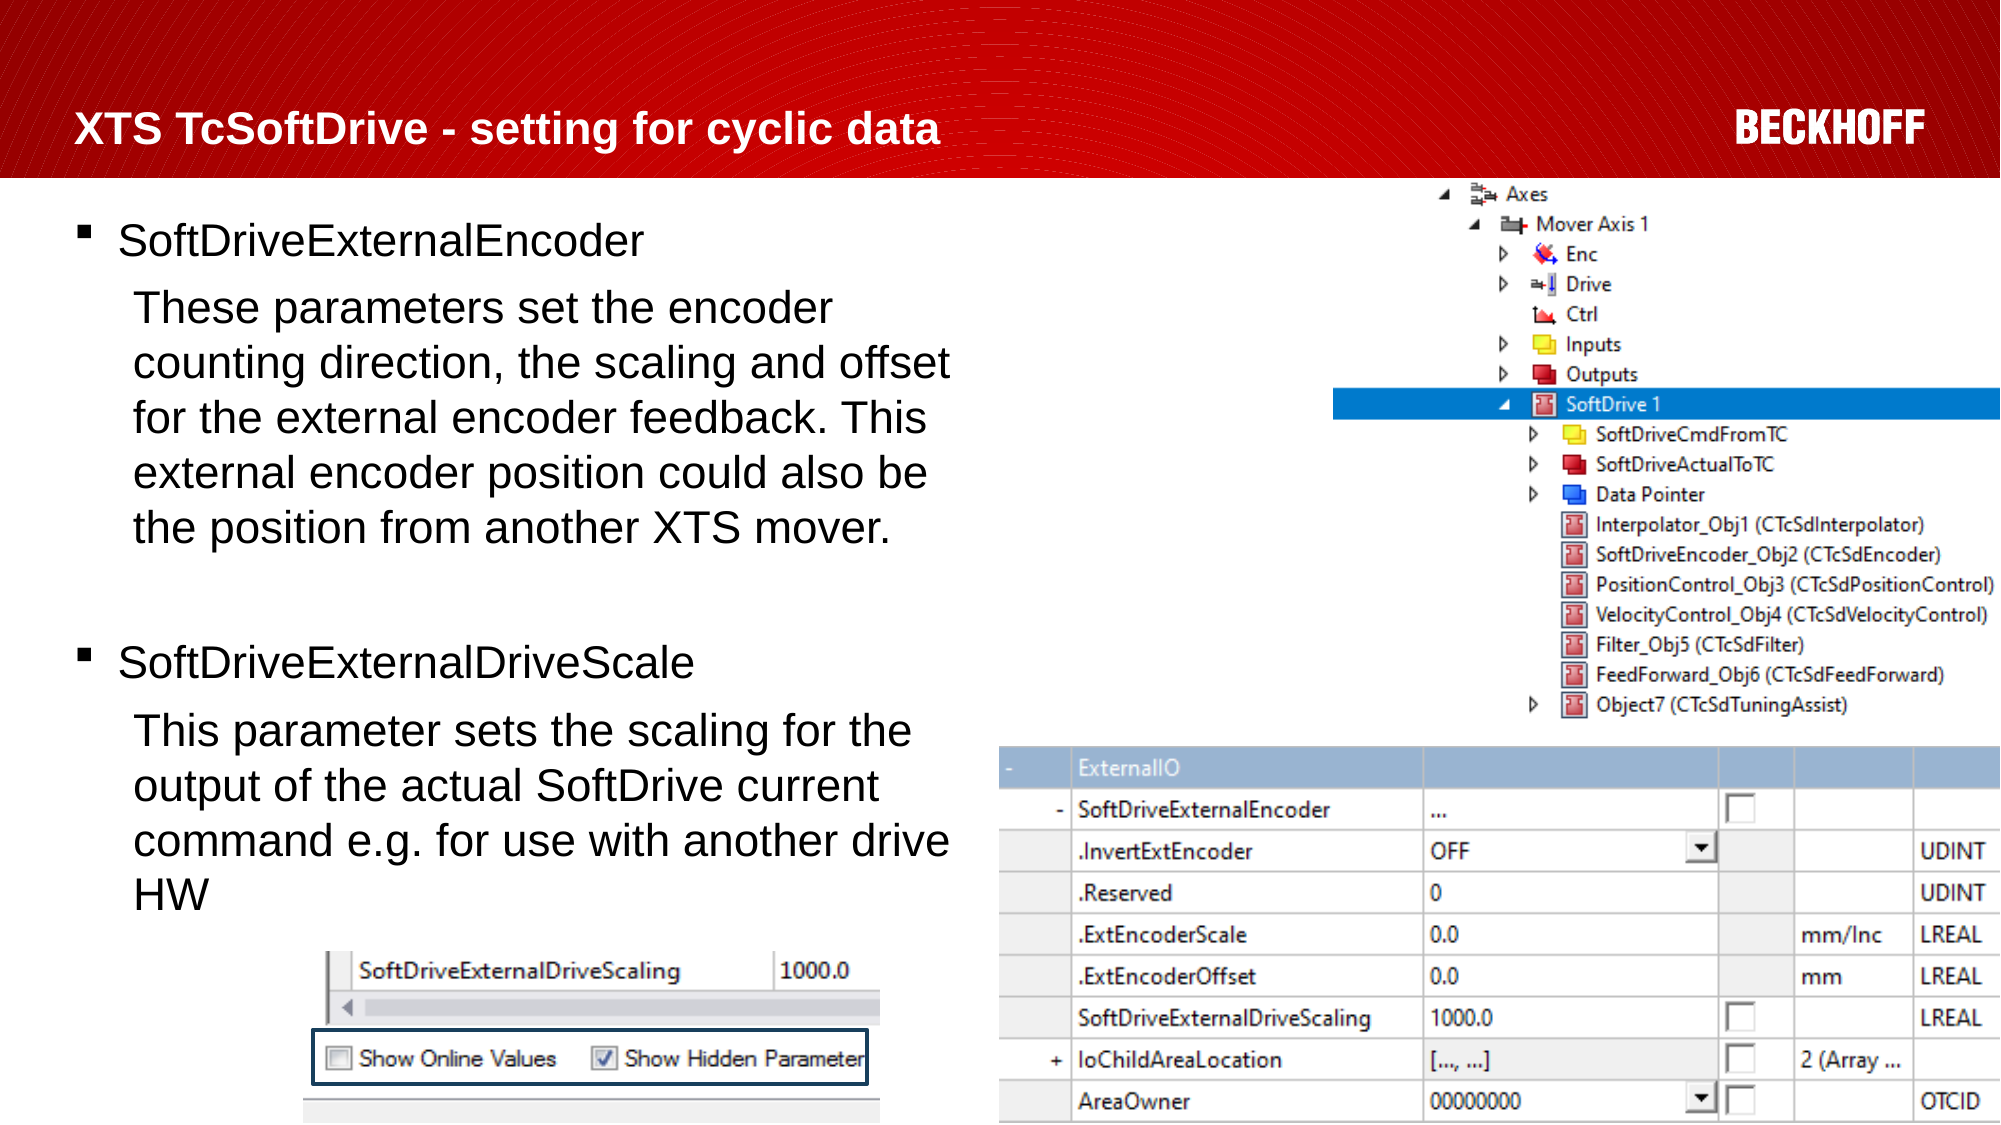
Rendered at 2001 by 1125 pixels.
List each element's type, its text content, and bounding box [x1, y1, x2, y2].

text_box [302, 951, 880, 1124]
title XTS TcSoftDrive - setting for cyclic data [0, 73, 1663, 178]
picture [1727, 98, 1934, 155]
picture [1333, 178, 2000, 722]
picture [999, 746, 2000, 1124]
list SoftDriveExternalEncoder These parameters set the encoder counting direction, the scaling and offset for the external encoder feedback. This external encoder position could also be the position from another XTS mover. SoftDriveExternalDriveScale This parameter sets the scaling for the output of the actual SoftDrive current command e.g. for use with another drive HW [0, 178, 1000, 1054]
